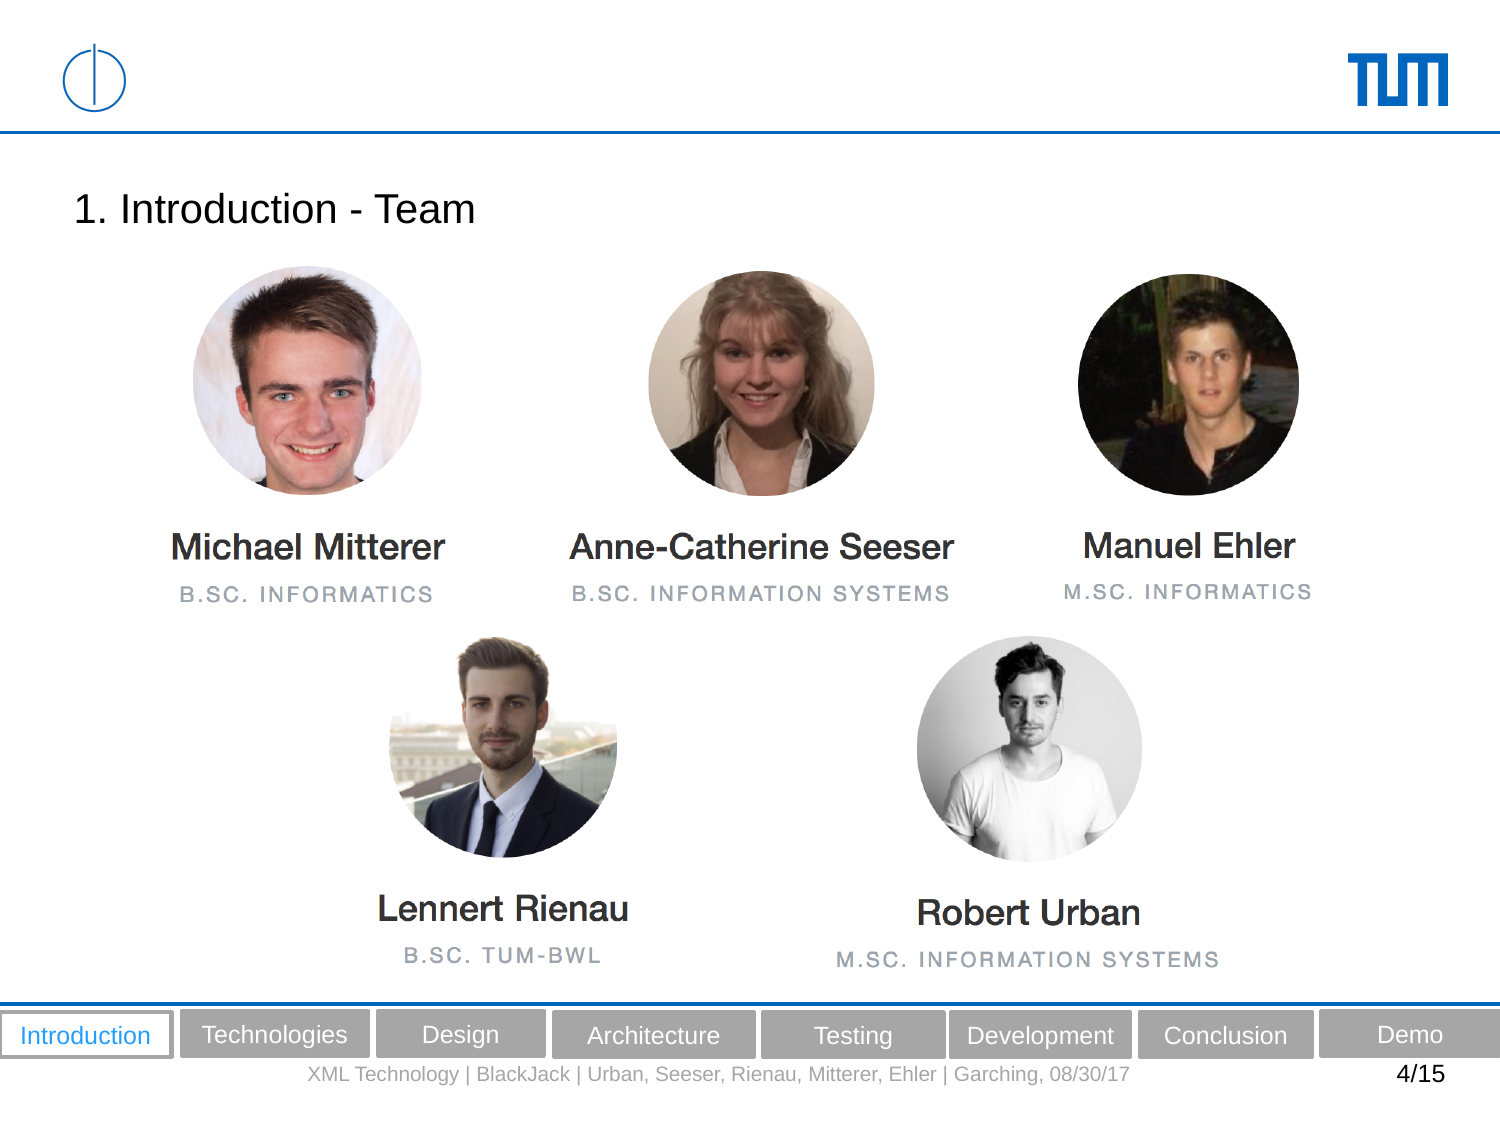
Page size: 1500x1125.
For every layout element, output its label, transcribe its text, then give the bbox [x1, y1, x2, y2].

text_box Architecture [552, 1010, 756, 1059]
text_box Technologies [180, 1009, 370, 1058]
title 1. Introduction - Team [58, 162, 1278, 222]
text_box Testing [761, 1010, 946, 1059]
slide_number 4/15 [1109, 1042, 1446, 1103]
picture [58, 39, 130, 117]
text_box Design [376, 1009, 546, 1058]
text_box Demo [1319, 1009, 1500, 1058]
picture [317, 235, 1378, 994]
text_box Introduction [0, 1010, 174, 1059]
footer XML Technology | BlackJack | Urban, Seeser, Rienau, Mitterer, Ehler | Garching, 08/30/17 [164, 1042, 1109, 1103]
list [70, 235, 535, 638]
text_box Conclusion [1138, 1010, 1314, 1059]
text_box Development [949, 1010, 1132, 1059]
